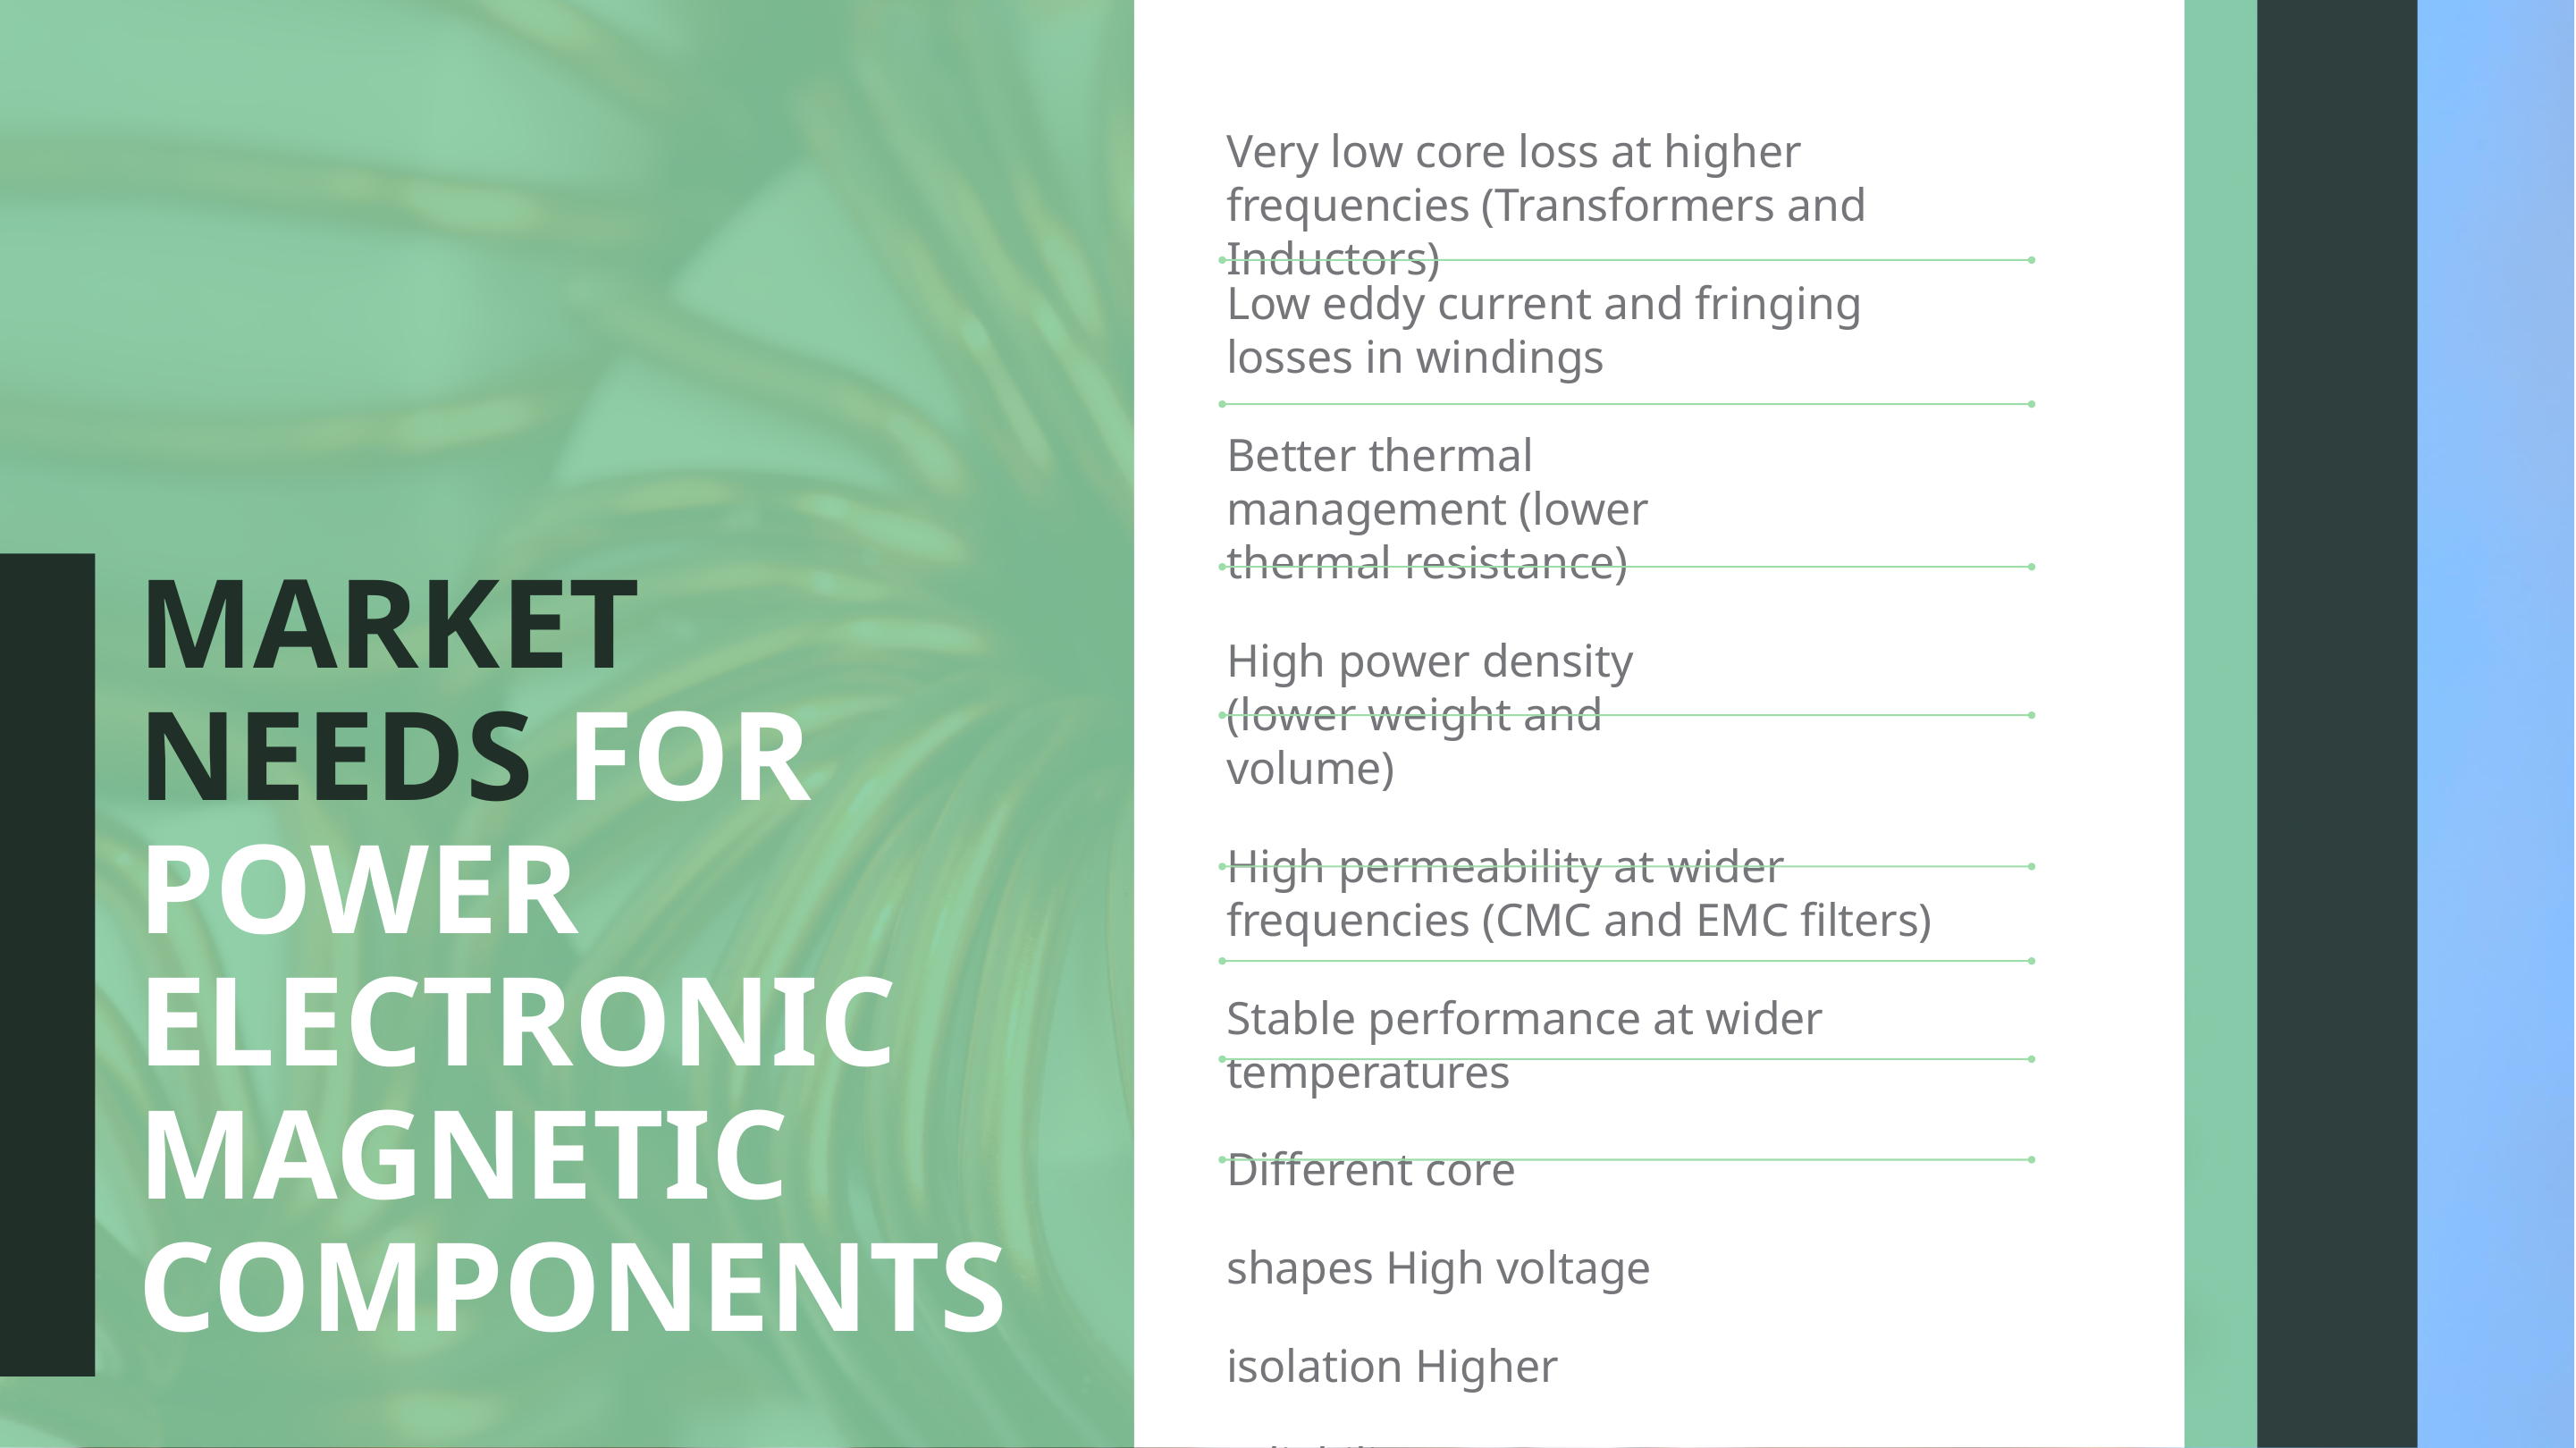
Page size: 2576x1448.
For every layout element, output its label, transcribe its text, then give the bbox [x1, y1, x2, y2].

picture [2418, 0, 2575, 1448]
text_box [0, 256, 2036, 1377]
text_box Very low core loss at higher frequencies (Transformers and Inductors) [1225, 121, 2011, 255]
text_box Better thermal management (lower thermal resistance) High power density (lower weight and volume) High permeability at wider frequencies (CMC and EMC filters) Stable performance at wider temperatures Different core shapes High voltage isolation Higher reliability [1225, 424, 2060, 1448]
list MARKET NEEDS FOR POWER ELECTRONIC MAGNETIC COMPONENTS [136, 1384, 1024, 1389]
